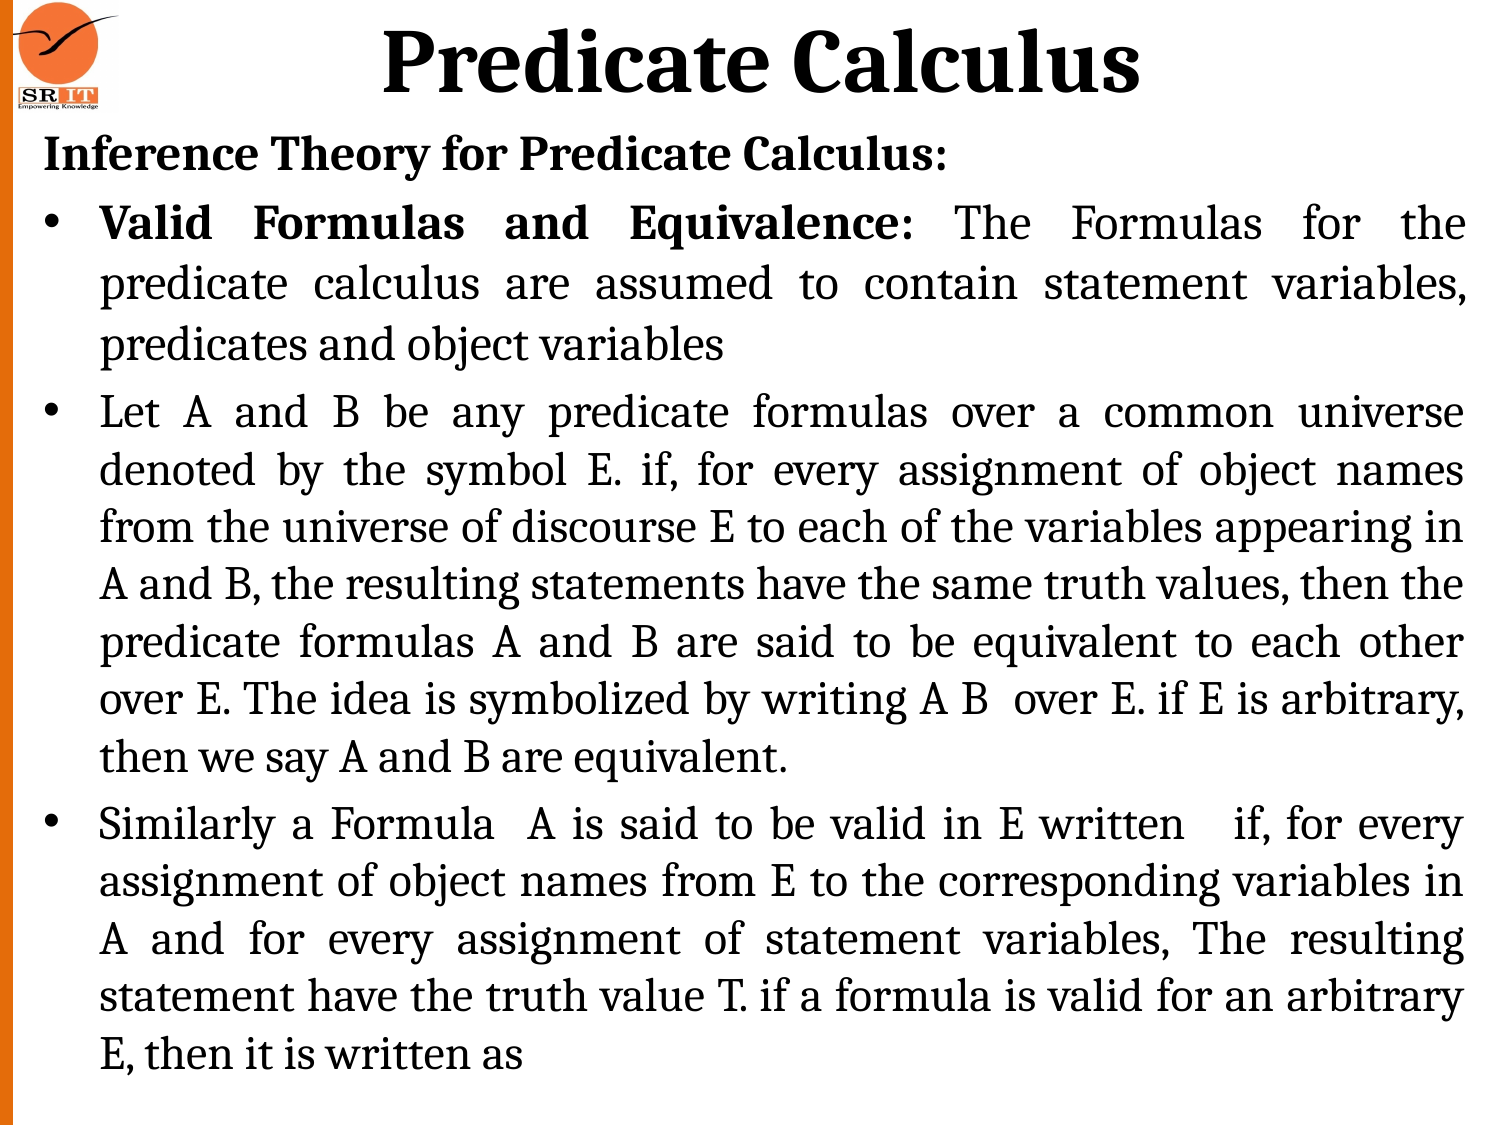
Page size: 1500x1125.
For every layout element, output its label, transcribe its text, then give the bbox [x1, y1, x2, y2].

picture [13, 0, 24, 113]
text_box [49, 174, 1463, 251]
title Predicate Calculus [24, 0, 1500, 113]
